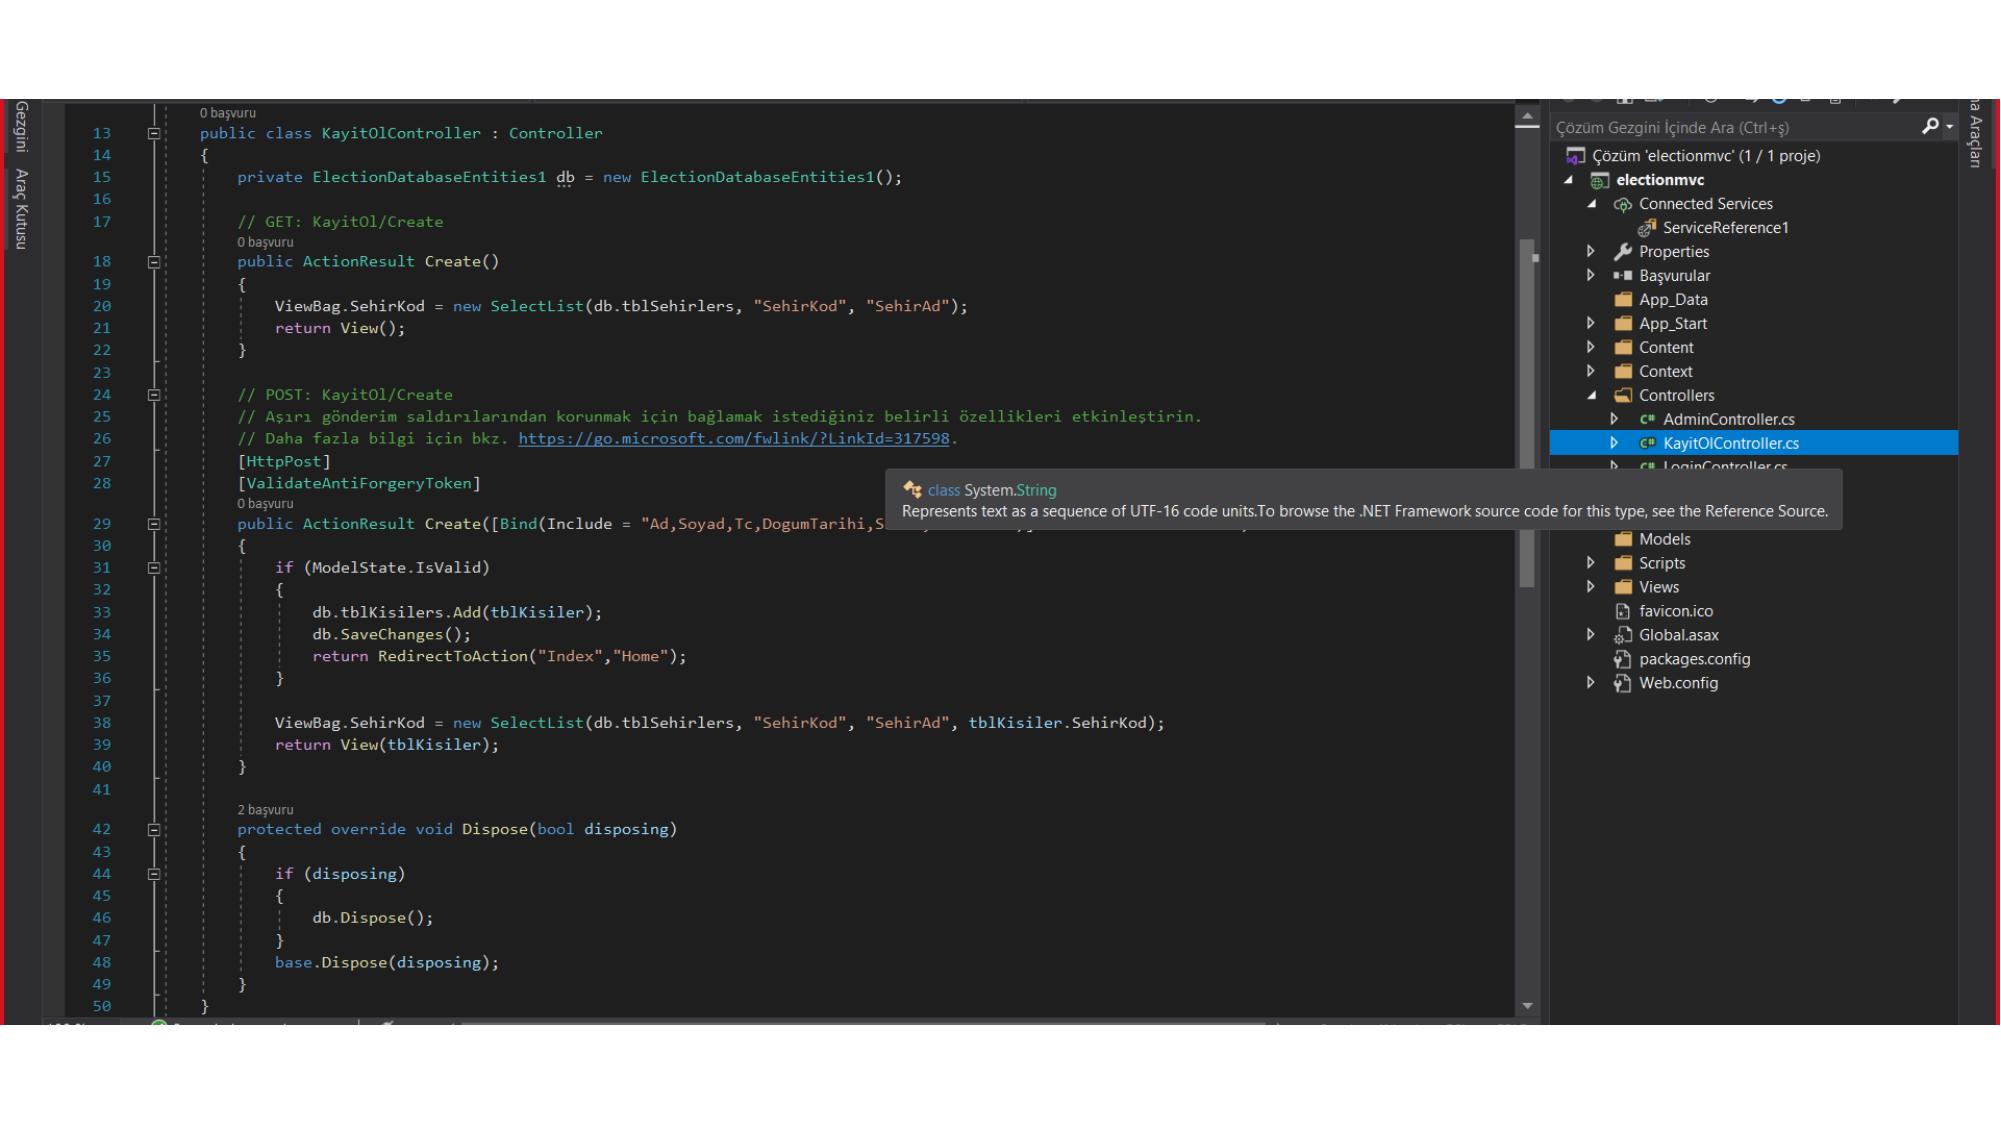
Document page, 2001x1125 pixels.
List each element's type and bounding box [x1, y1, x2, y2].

picture [0, 99, 2000, 1025]
